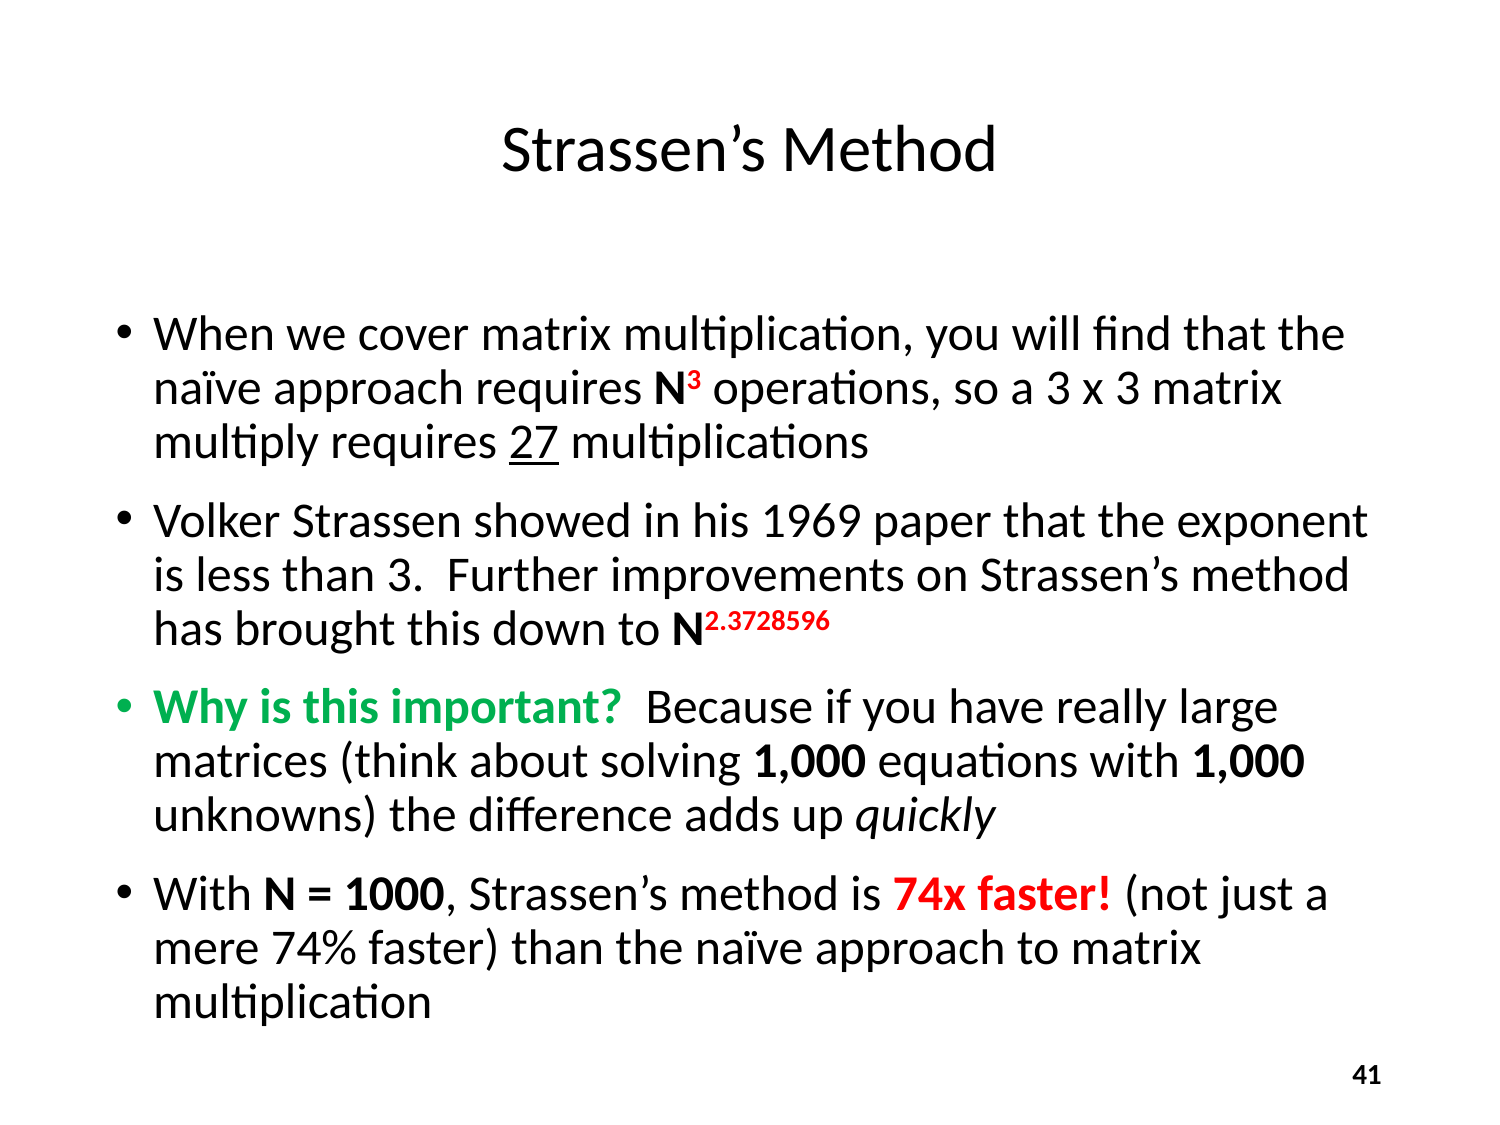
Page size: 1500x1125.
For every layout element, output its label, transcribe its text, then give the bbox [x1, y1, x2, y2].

slide_number 41 [1059, 1042, 1397, 1103]
title Strassen’s Method [103, 59, 1397, 241]
list When we cover matrix multiplication, you will find that the naïve approach requires N3 operations, so a 3 x 3 matrix multiply requires 27 multiplications Volker Strassen showed in his 1969 paper that the exponent is less than 3. Further improvements on Strassen’s method has brought this down to N2.3728596 Why is this important? Because if you have really large matrices (think about solving 1,000 equations with 1,000 unknowns) the difference adds up quickly With N = 1000, Strassen’s method is 74x faster! (not just a mere 74% faster) than the naïve approach to matrix multiplication [100, 299, 1395, 1043]
